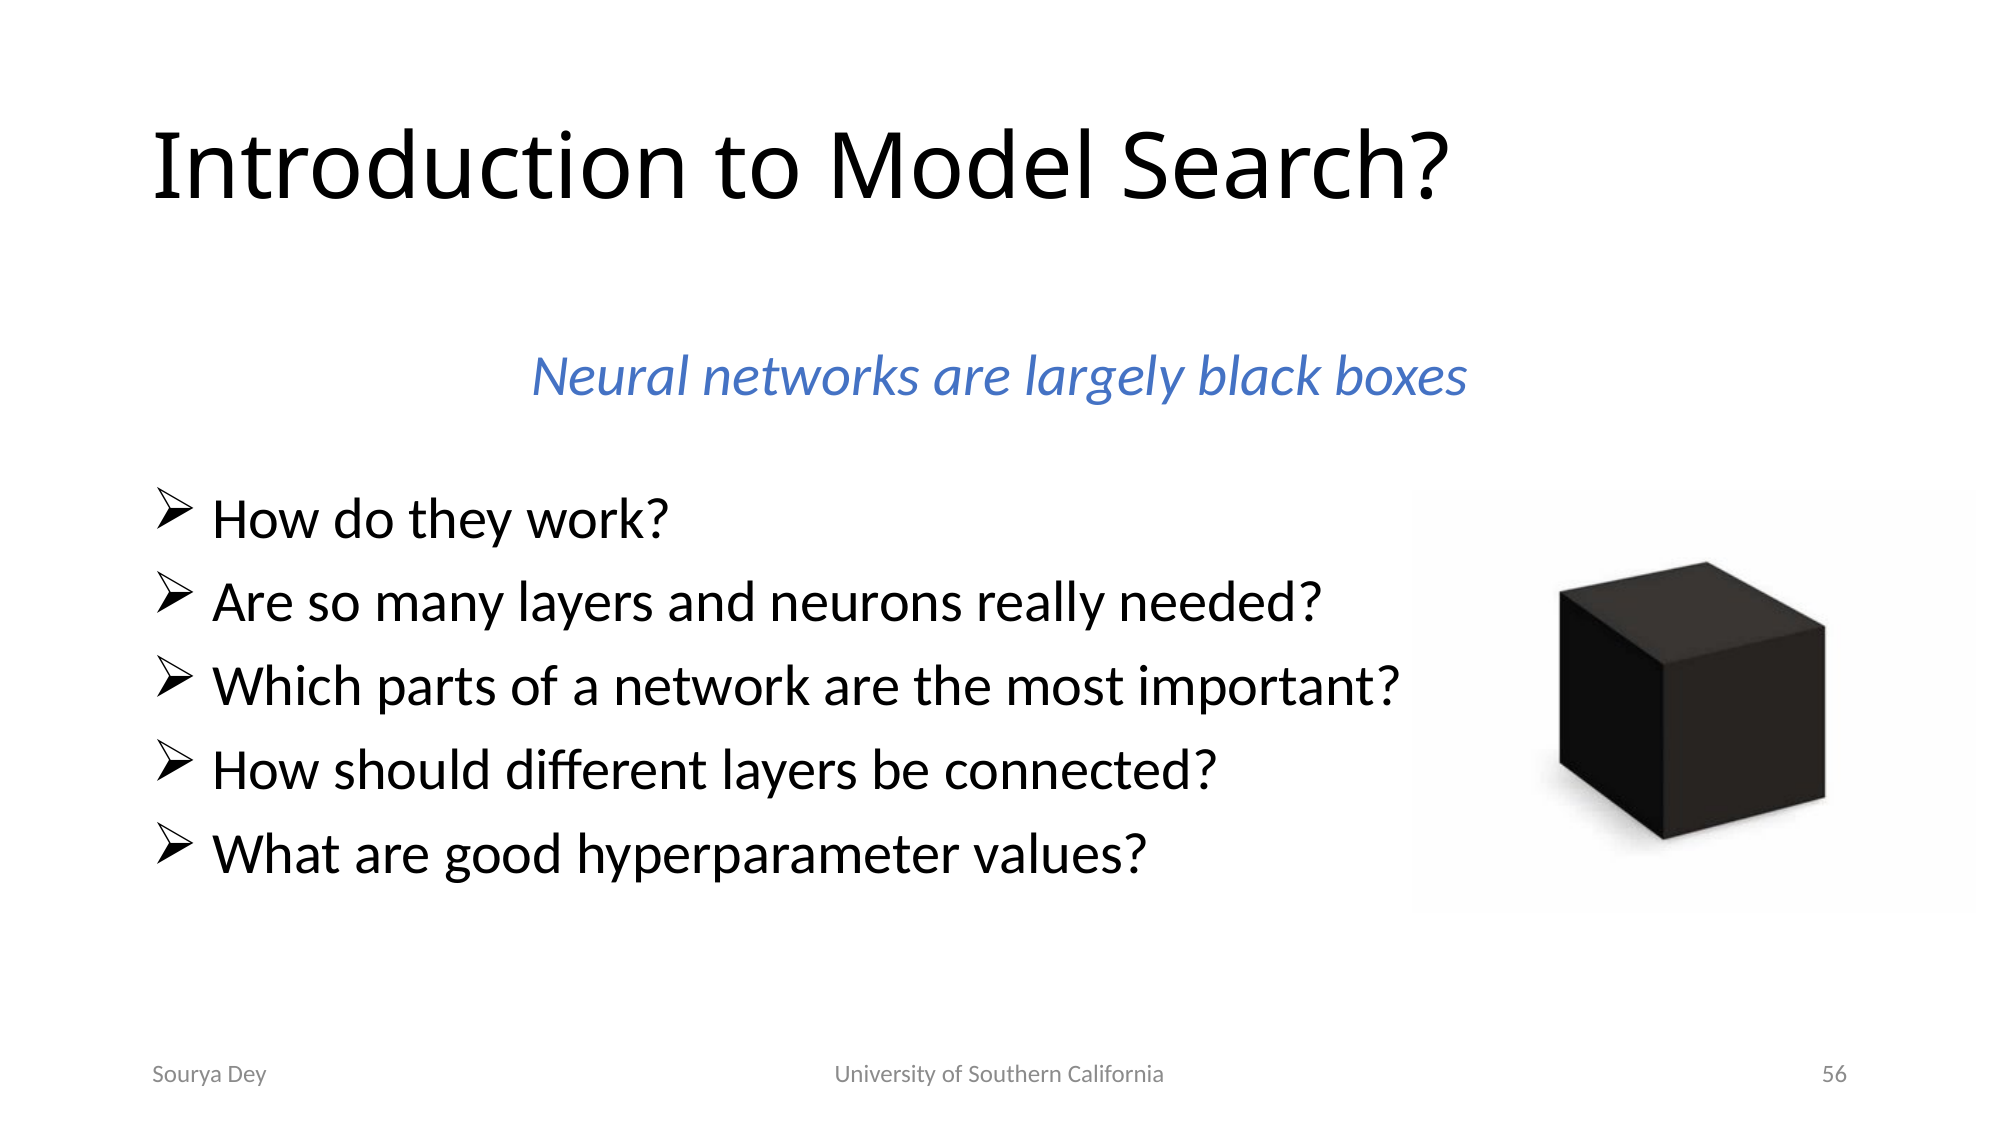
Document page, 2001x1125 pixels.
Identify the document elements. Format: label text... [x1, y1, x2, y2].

picture [1412, 490, 1976, 913]
footer University of Southern California [662, 1042, 1338, 1103]
text_box Neural networks are largely black boxes [516, 329, 1484, 415]
title Introduction to Model Search? [137, 59, 1863, 278]
slide_number 56 [1412, 1042, 1863, 1103]
slide_number Sourya Dey [137, 1042, 588, 1103]
list How do they work? Are so many layers and neurons really needed? Which parts of a network are the most important? How should different layers be connected? What are good hyperparameter values? [137, 480, 1863, 948]
